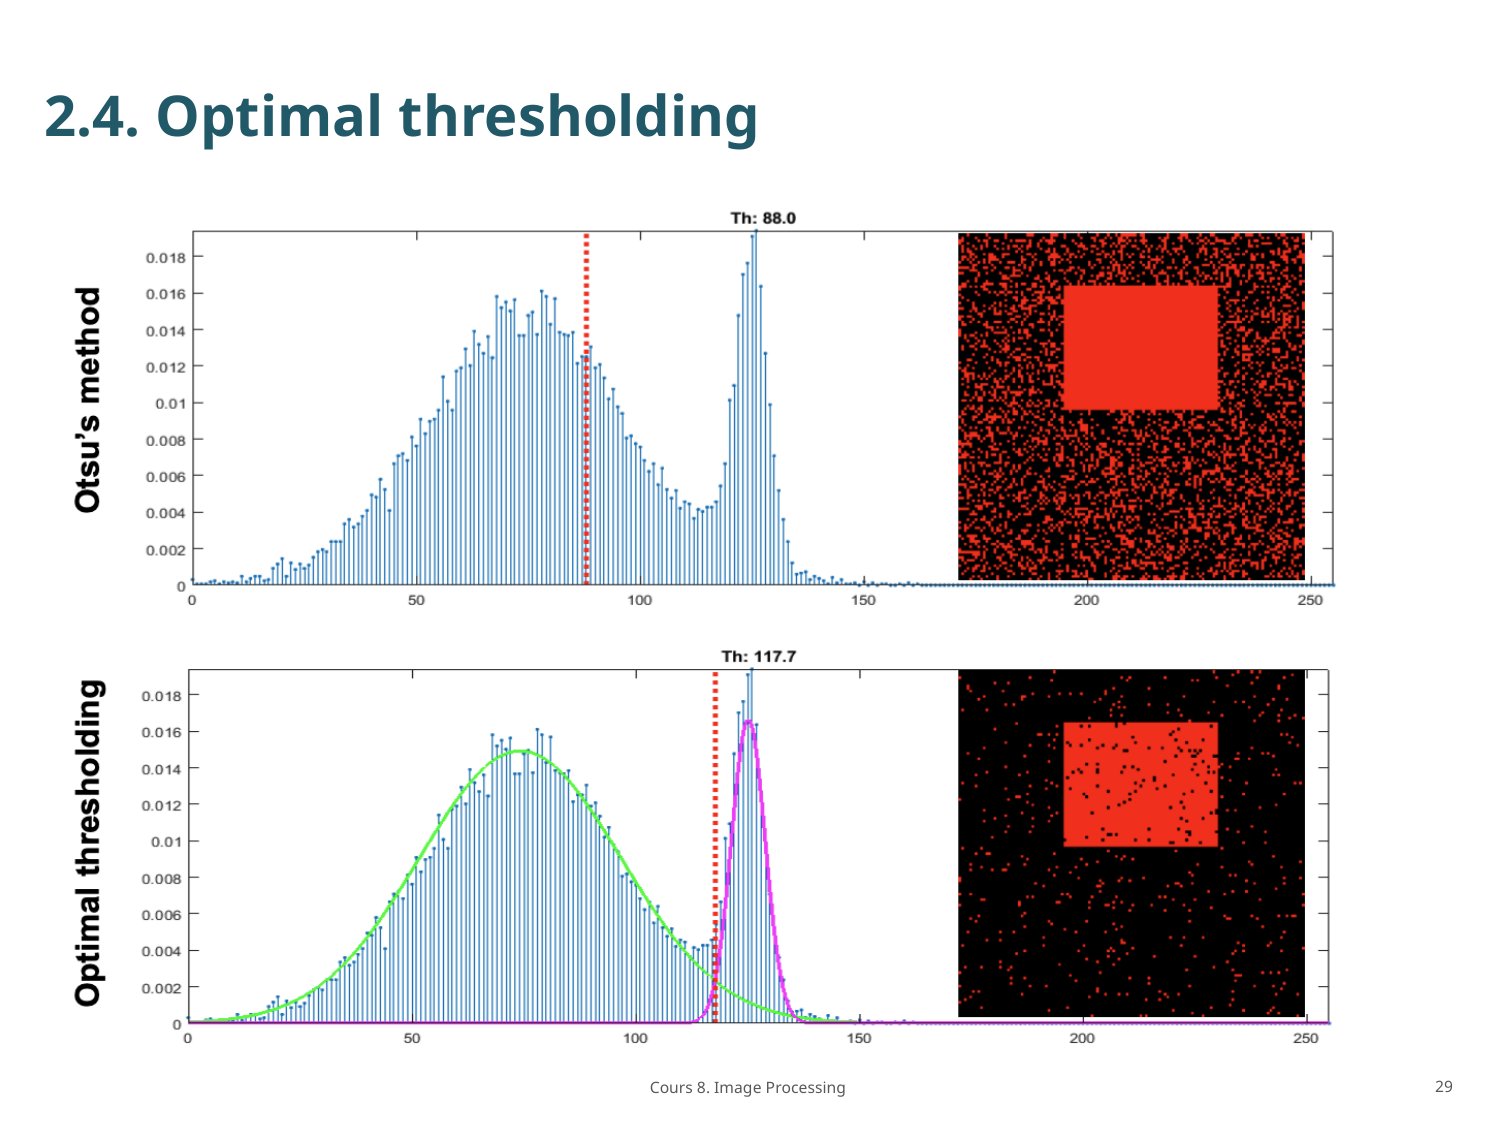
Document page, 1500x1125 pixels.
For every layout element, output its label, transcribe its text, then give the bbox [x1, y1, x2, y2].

footer Cours 8. Image Processing [510, 1069, 986, 1106]
picture [29, 195, 1467, 1045]
slide_number 29 [1118, 1069, 1469, 1106]
title 2.4. Optimal thresholding [29, 30, 1466, 195]
